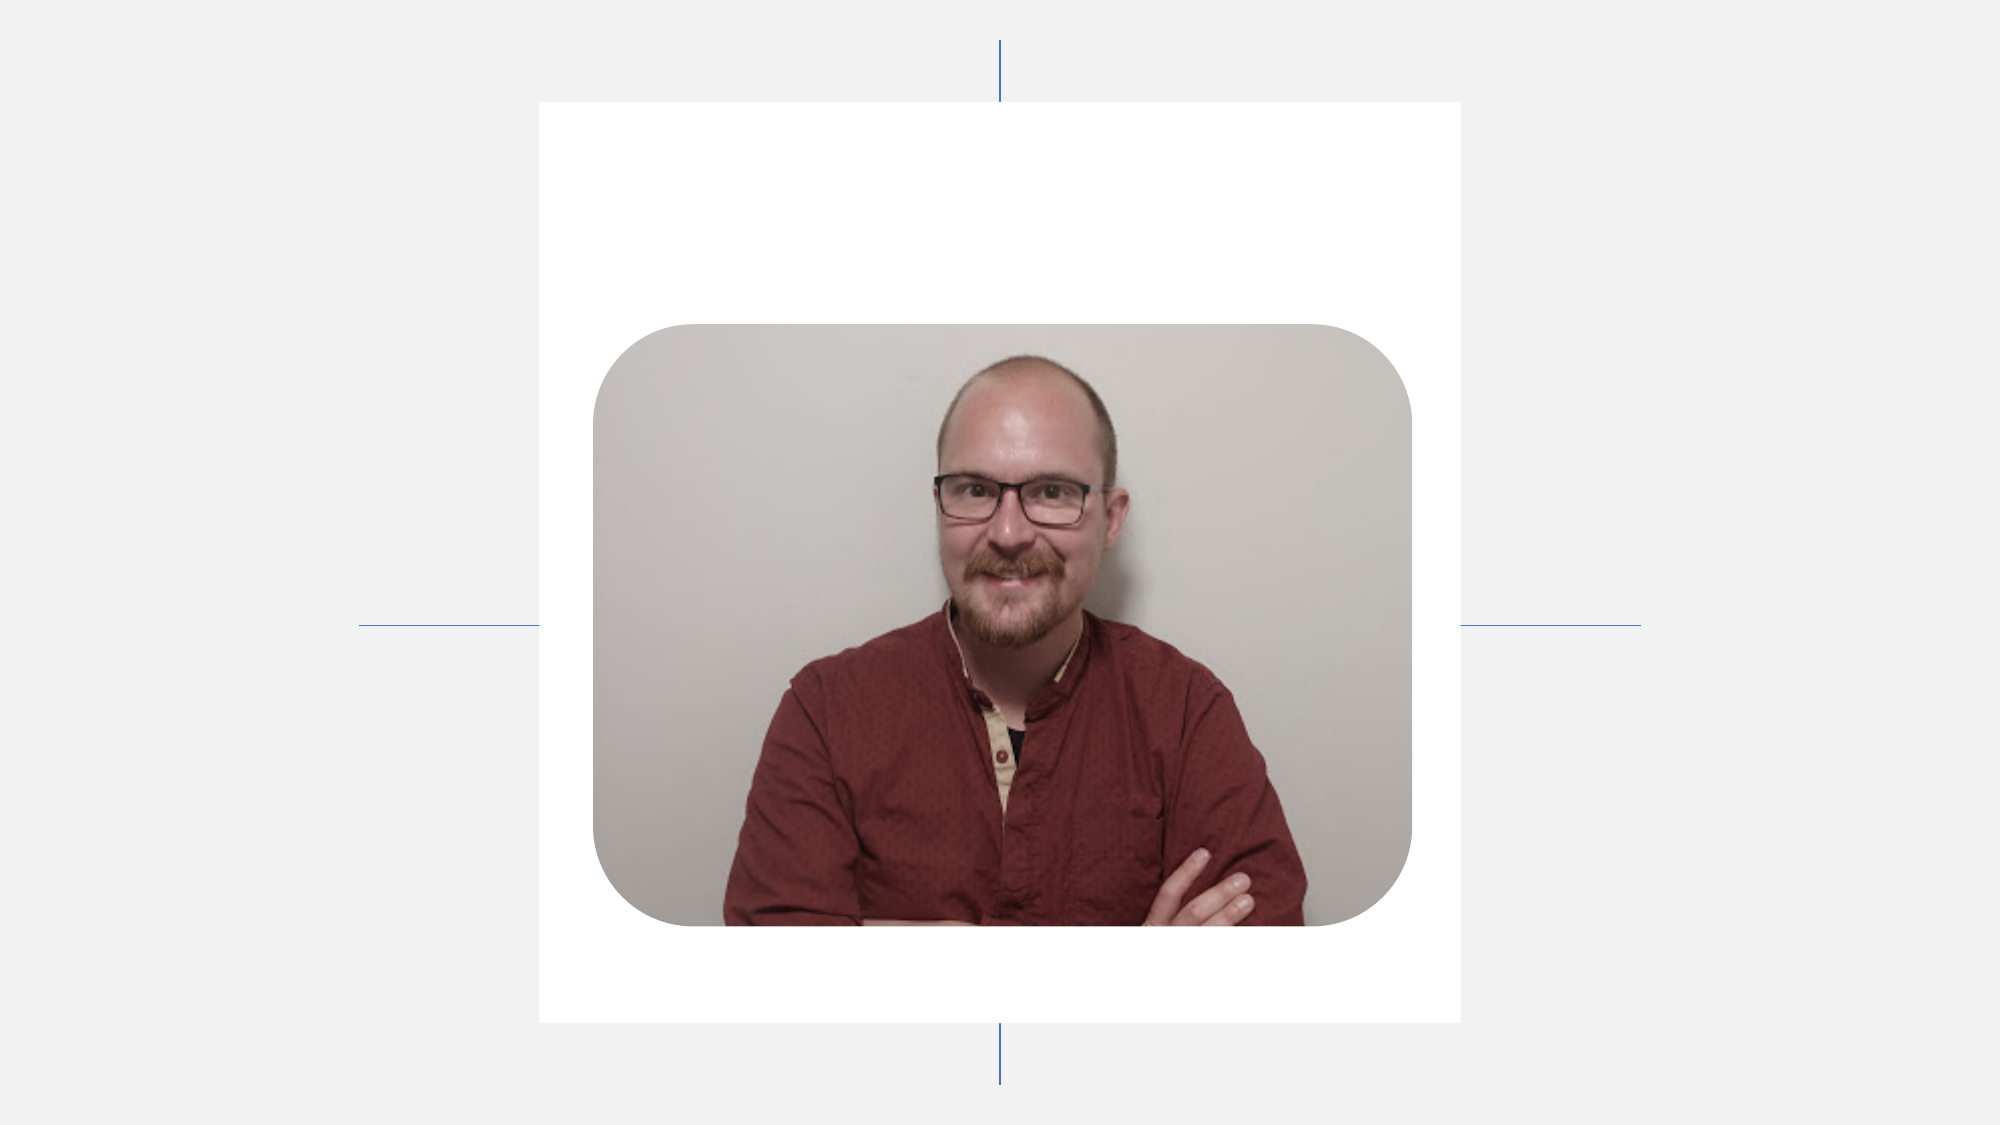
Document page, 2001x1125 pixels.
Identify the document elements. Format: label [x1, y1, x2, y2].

picture [592, 324, 1413, 927]
text_box [359, 40, 1641, 1085]
